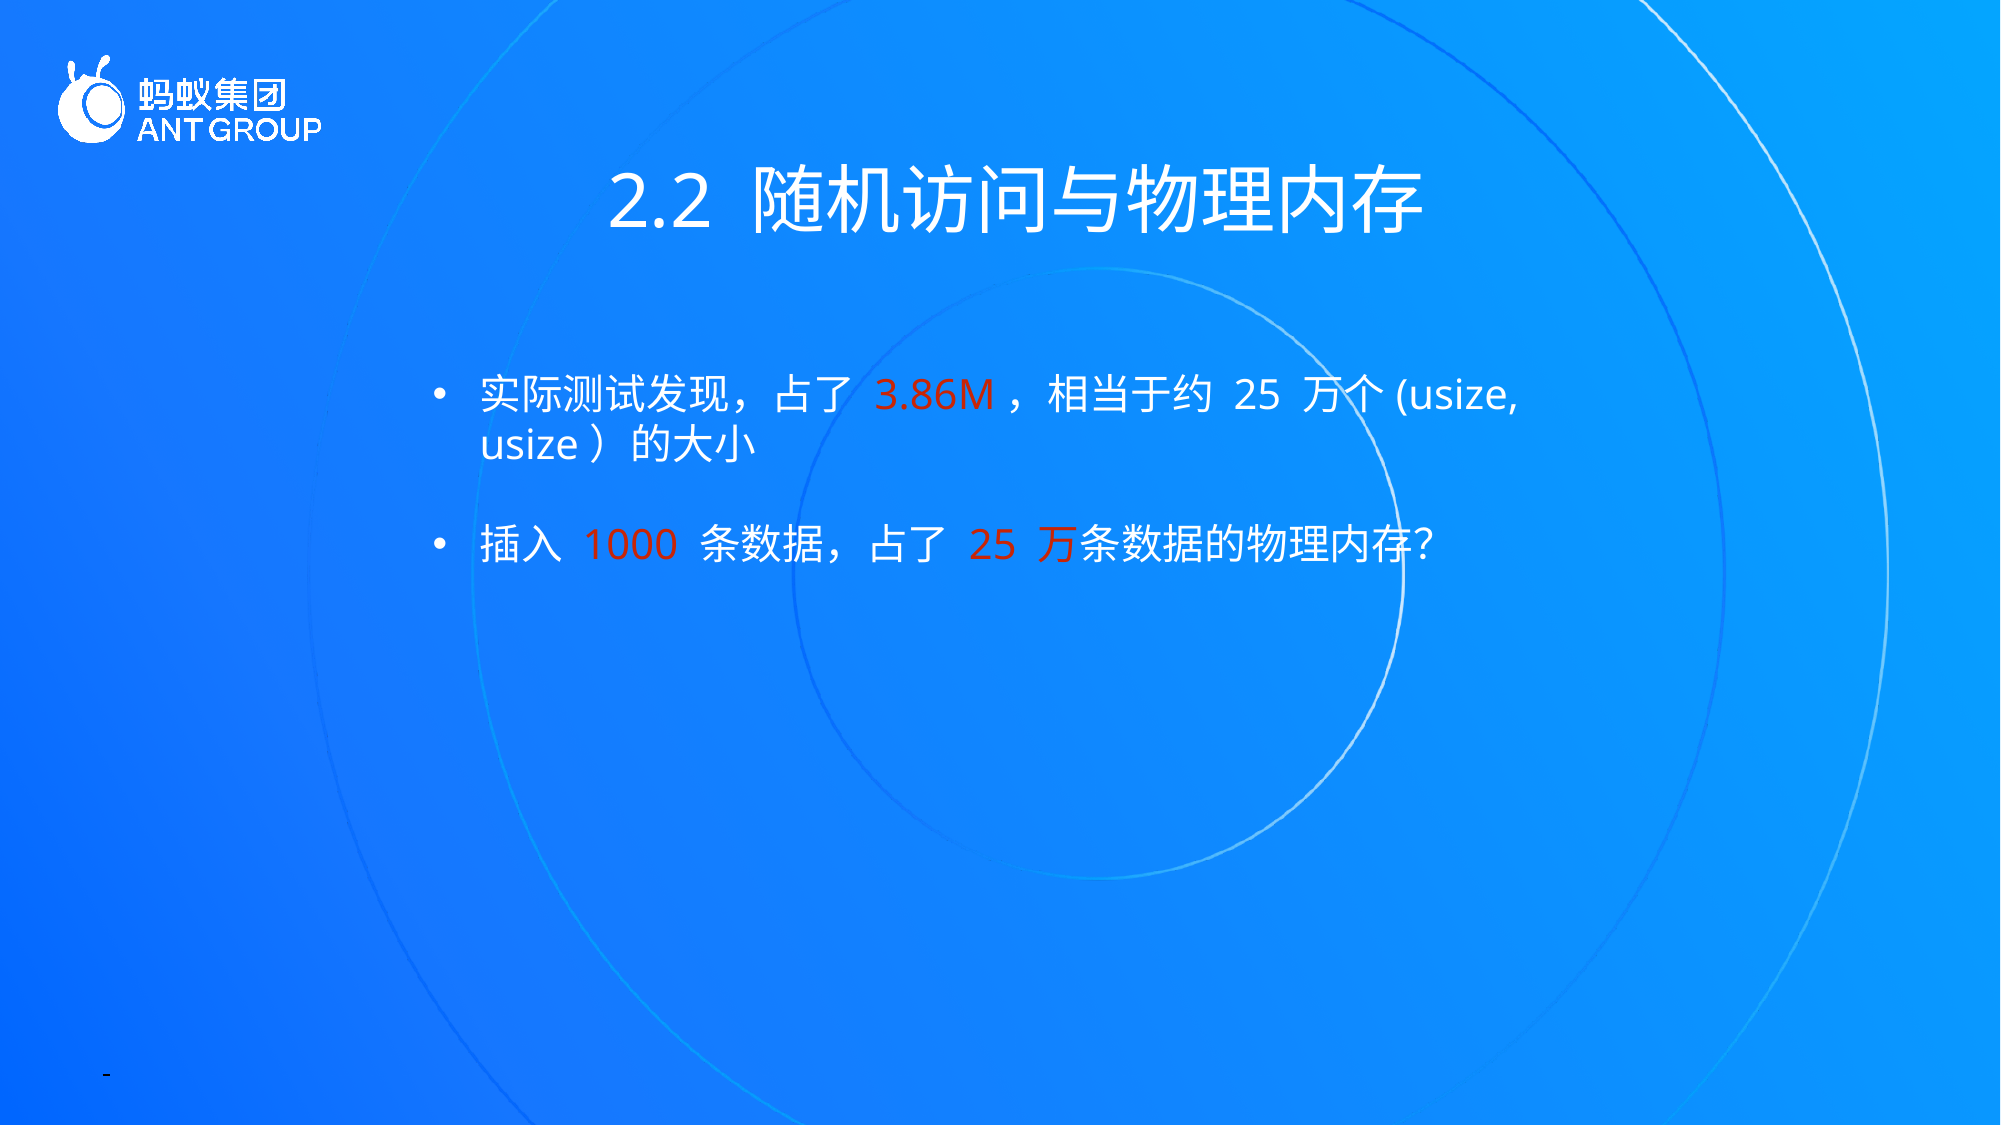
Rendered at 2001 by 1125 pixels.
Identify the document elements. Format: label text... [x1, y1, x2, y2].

text_box 2.2 随机访问与物理内存 [517, 145, 1482, 251]
text_box 实际测试发现，占了 3.86M，相当于约 25 万个(usize, usize）的大小 插入 1000 条数据，占了 25 万条数据的物理内存？ [417, 310, 1609, 626]
picture [0, 0, 2001, 1125]
